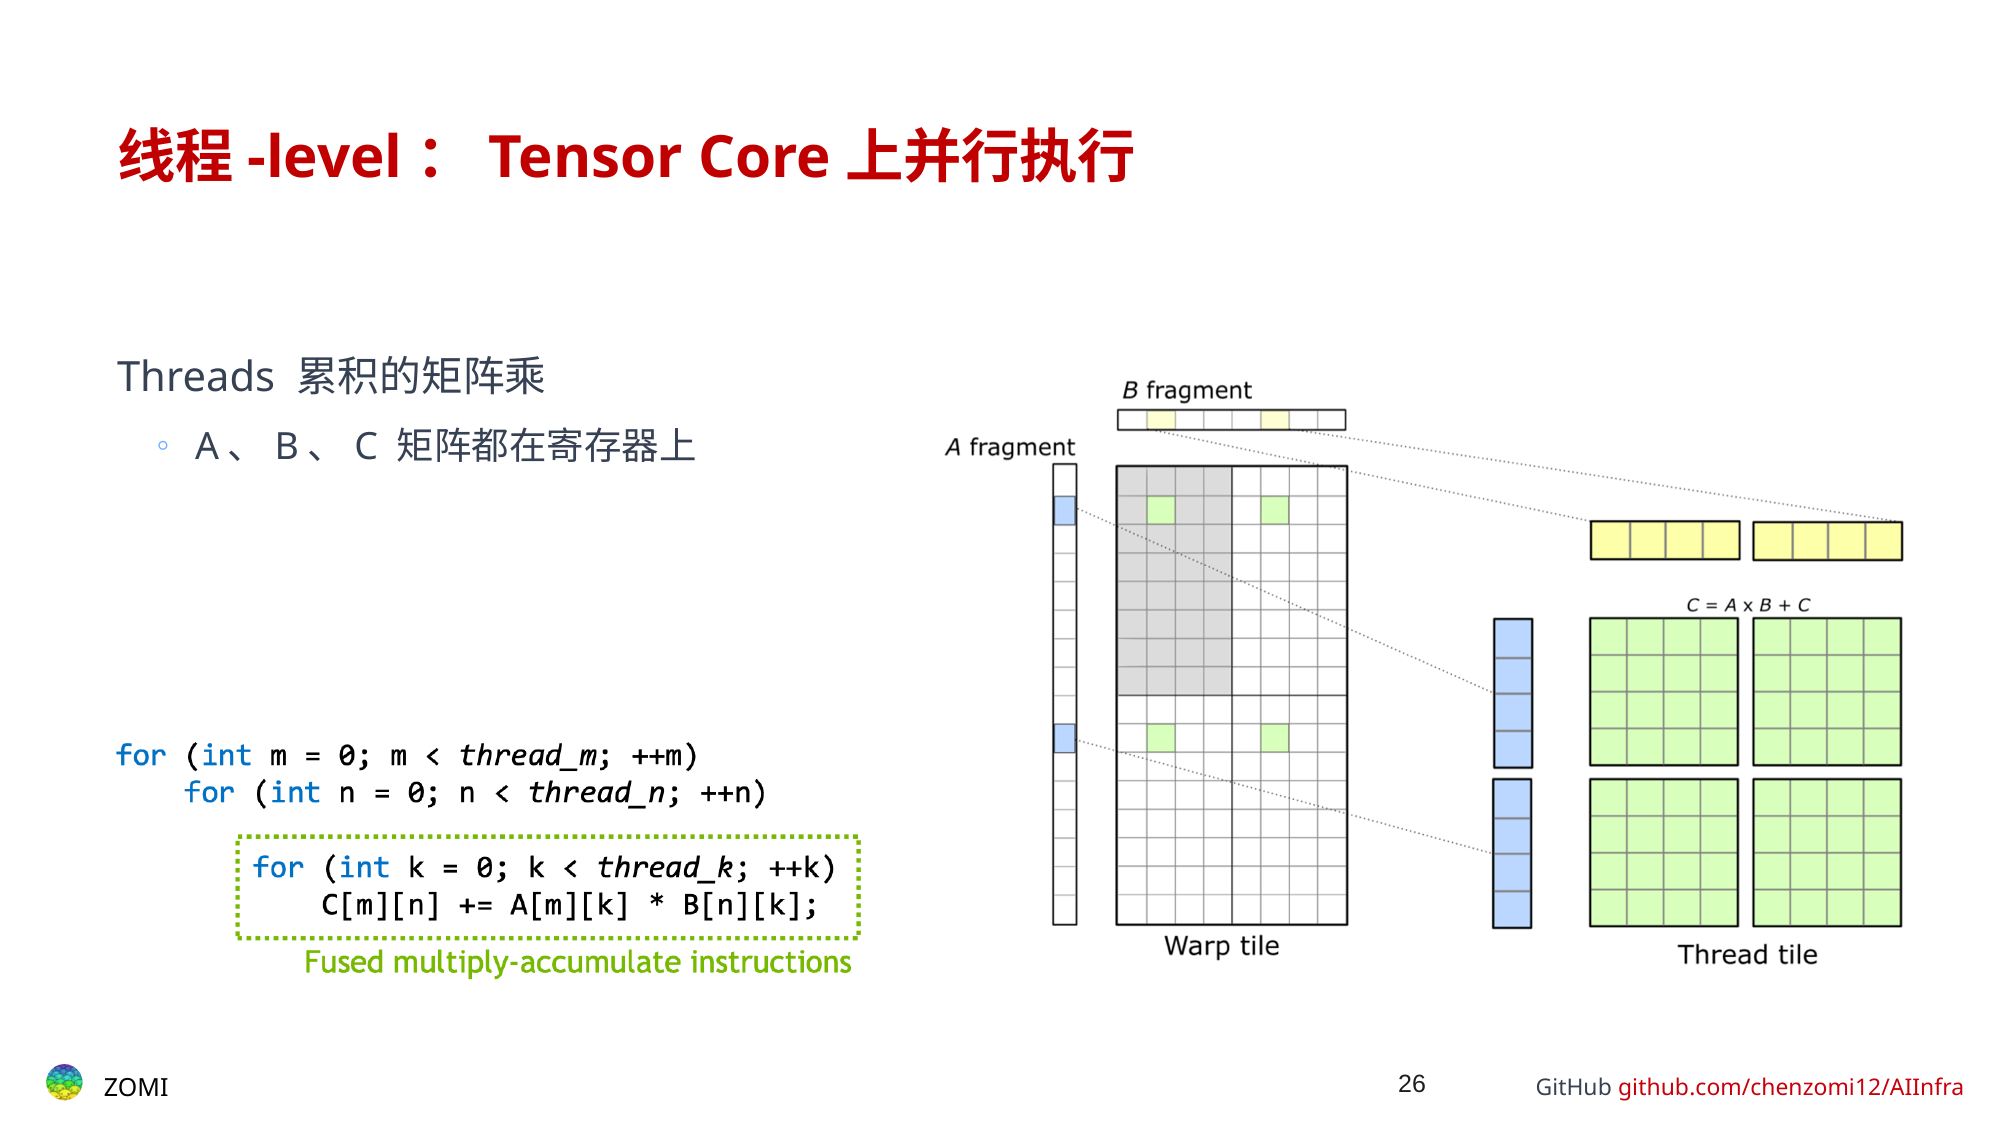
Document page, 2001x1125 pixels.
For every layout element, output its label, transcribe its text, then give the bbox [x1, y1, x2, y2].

text_box Threads 累积的矩阵乘 A、B、C 矩阵都在寄存器上 [102, 317, 1901, 625]
title 线程-level：Tensor Core上并行执行 [102, 111, 1901, 209]
picture [47, 1065, 82, 1100]
picture [929, 369, 1923, 988]
picture [96, 732, 886, 986]
